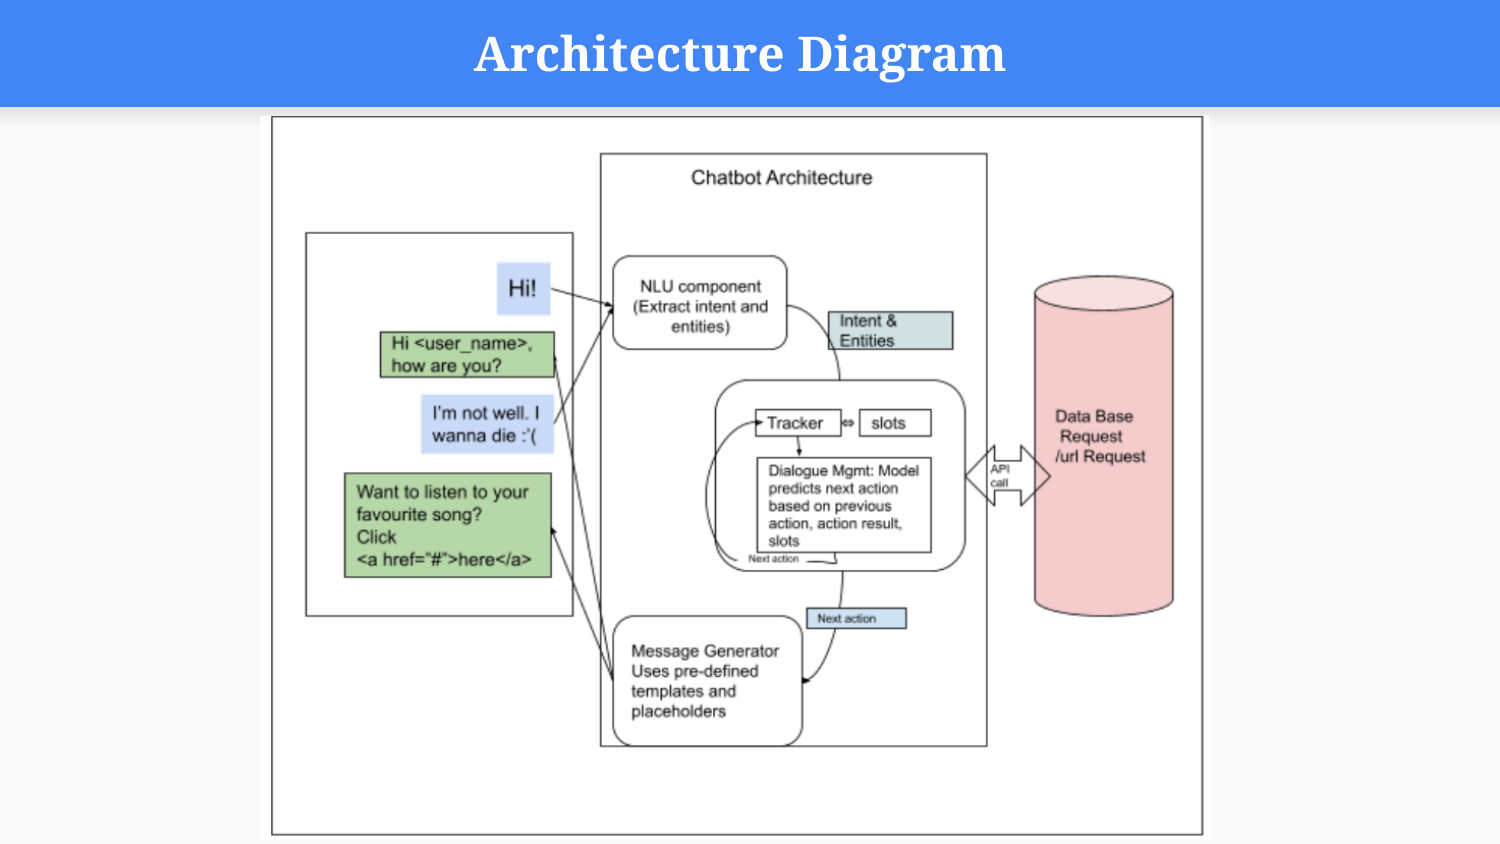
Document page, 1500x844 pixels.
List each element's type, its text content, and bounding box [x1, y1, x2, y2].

picture [259, 116, 1210, 840]
title Architecture Diagram [16, 2, 1465, 102]
